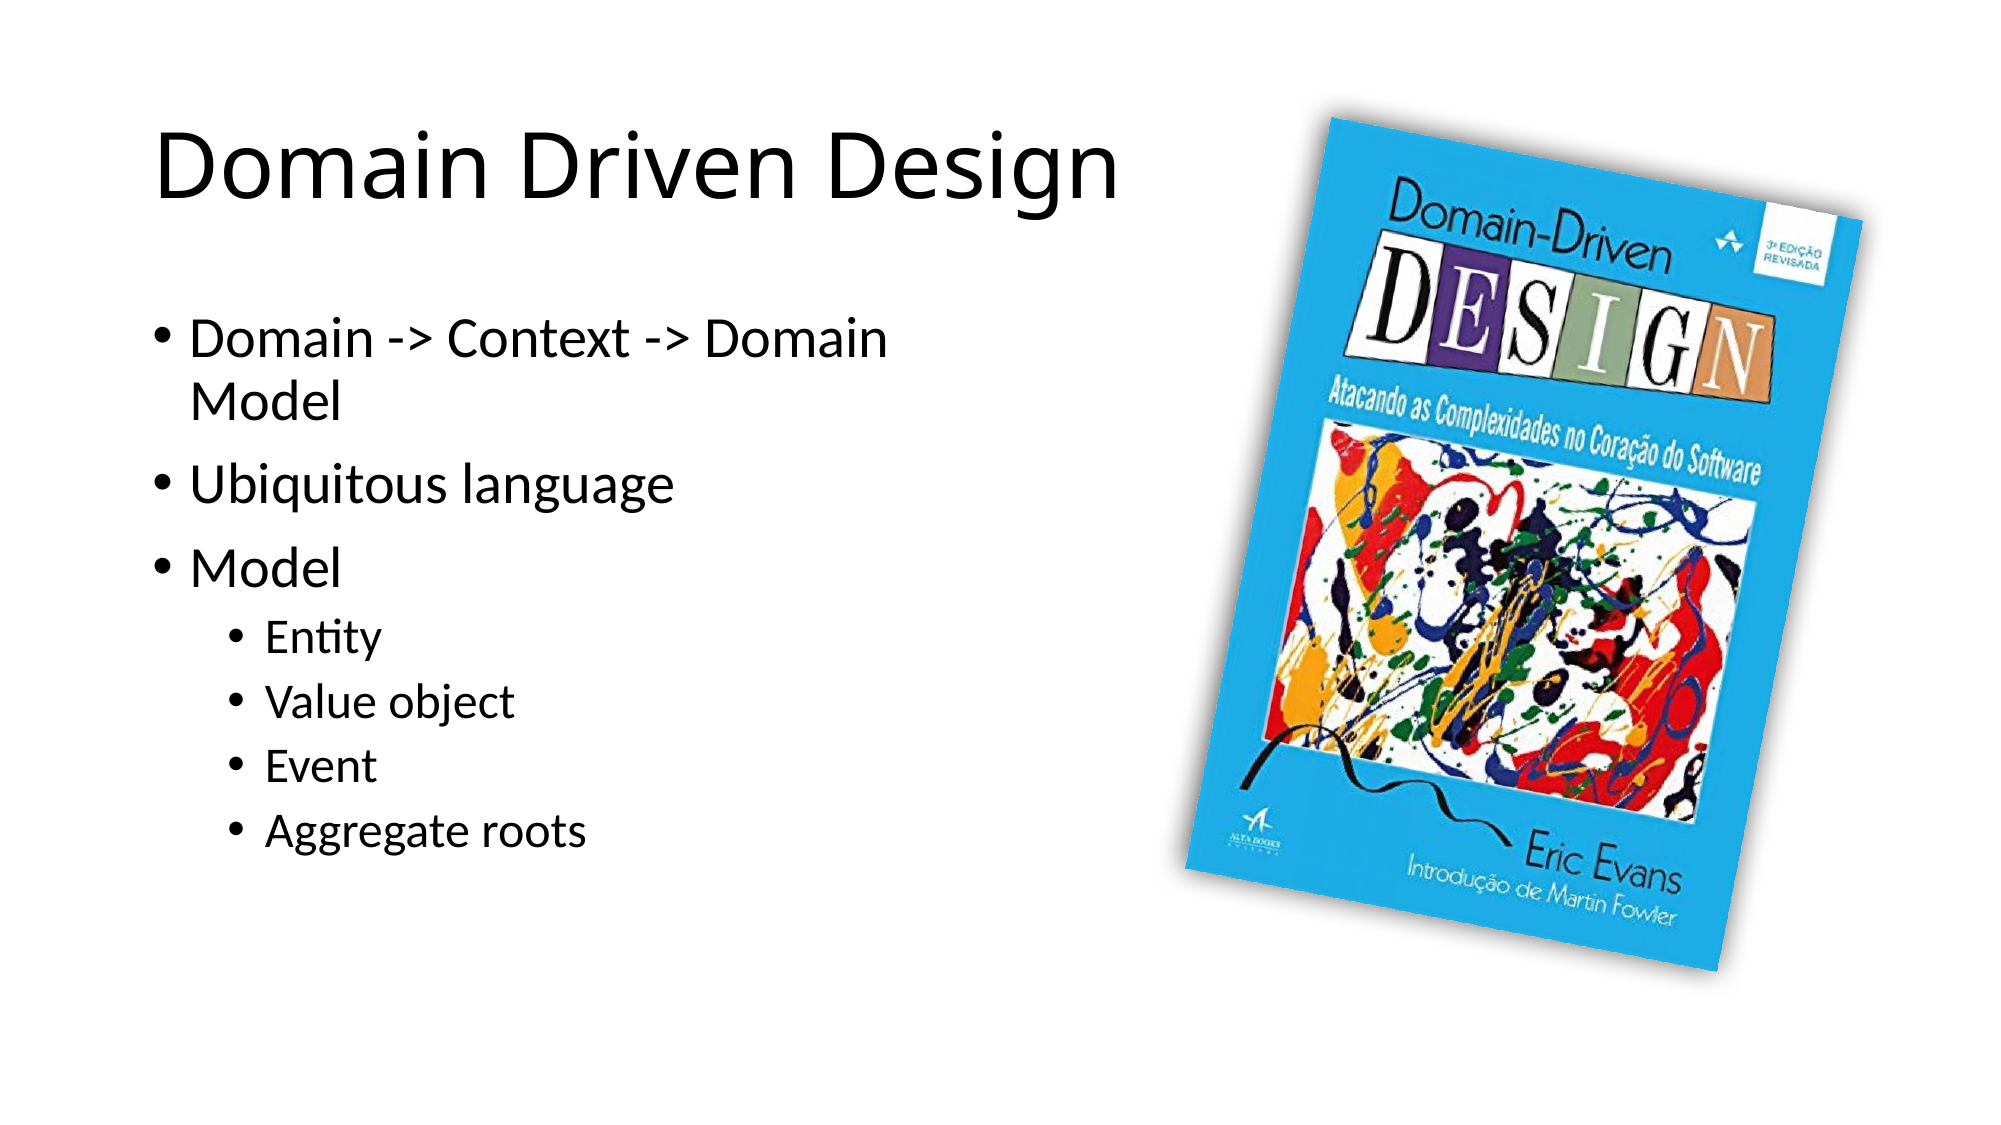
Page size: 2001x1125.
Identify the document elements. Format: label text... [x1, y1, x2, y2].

title Domain Driven Design [137, 59, 1863, 278]
list Domain -> Context -> Domain Model Ubiquitous language Model Entity Value object Event Aggregate roots [137, 299, 988, 1014]
picture [1185, 118, 1862, 971]
